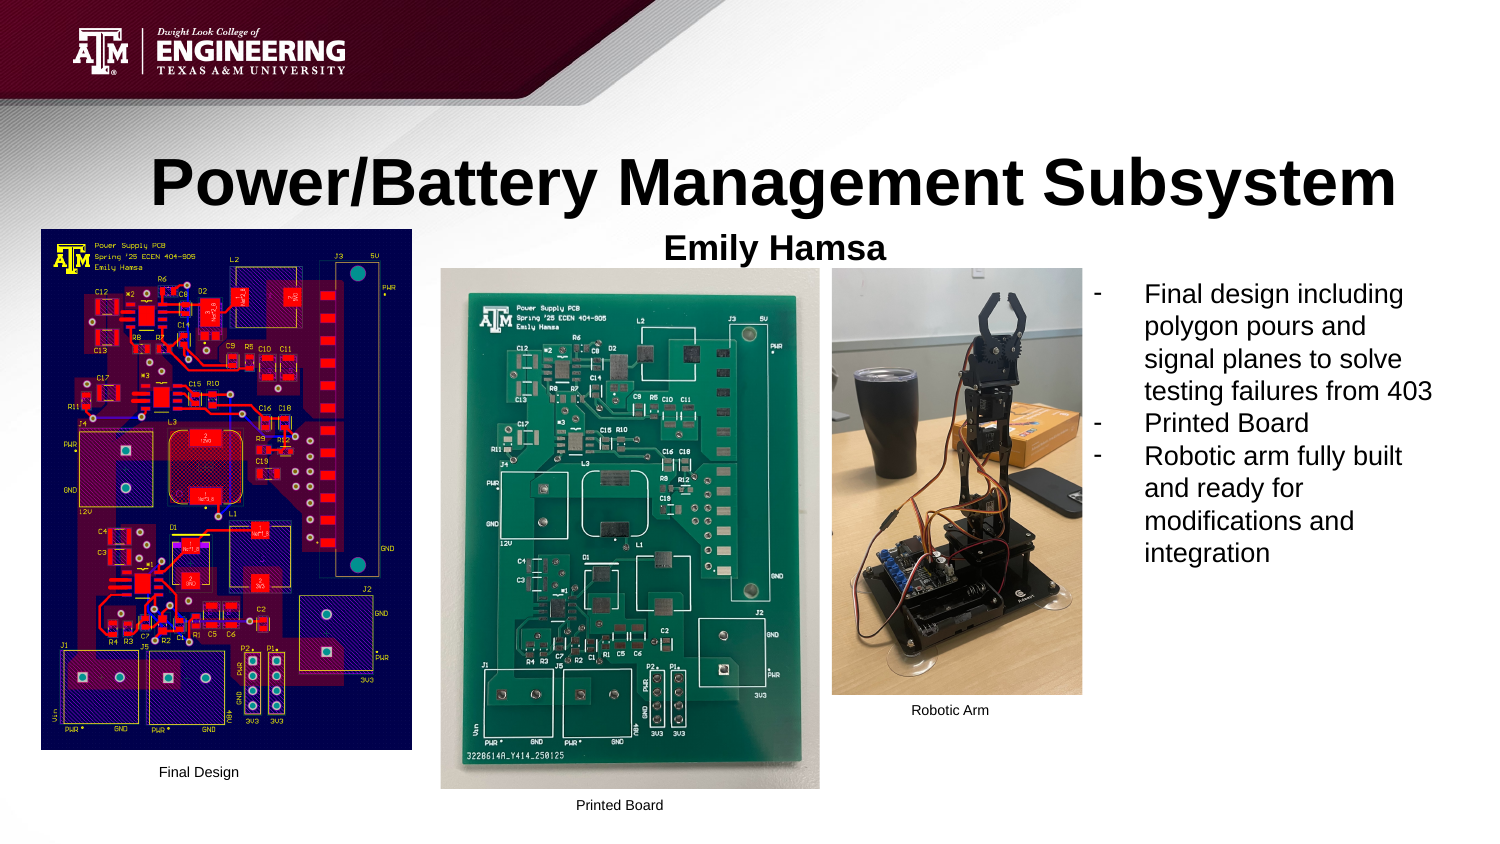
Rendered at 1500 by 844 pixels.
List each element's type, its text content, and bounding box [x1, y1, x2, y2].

title Power/Battery Management Subsystem Emily Hamsa [99, 147, 1450, 247]
list Final design including polygon pours and signal planes to solve testing failures from 403 Printed Board Robotic arm fully built and ready for modifications and integration [1084, 268, 1450, 679]
list Robotic Arm [896, 704, 1019, 727]
picture [0, 0, 1500, 844]
list Final Design [143, 755, 435, 789]
list Printed Board [560, 798, 700, 821]
